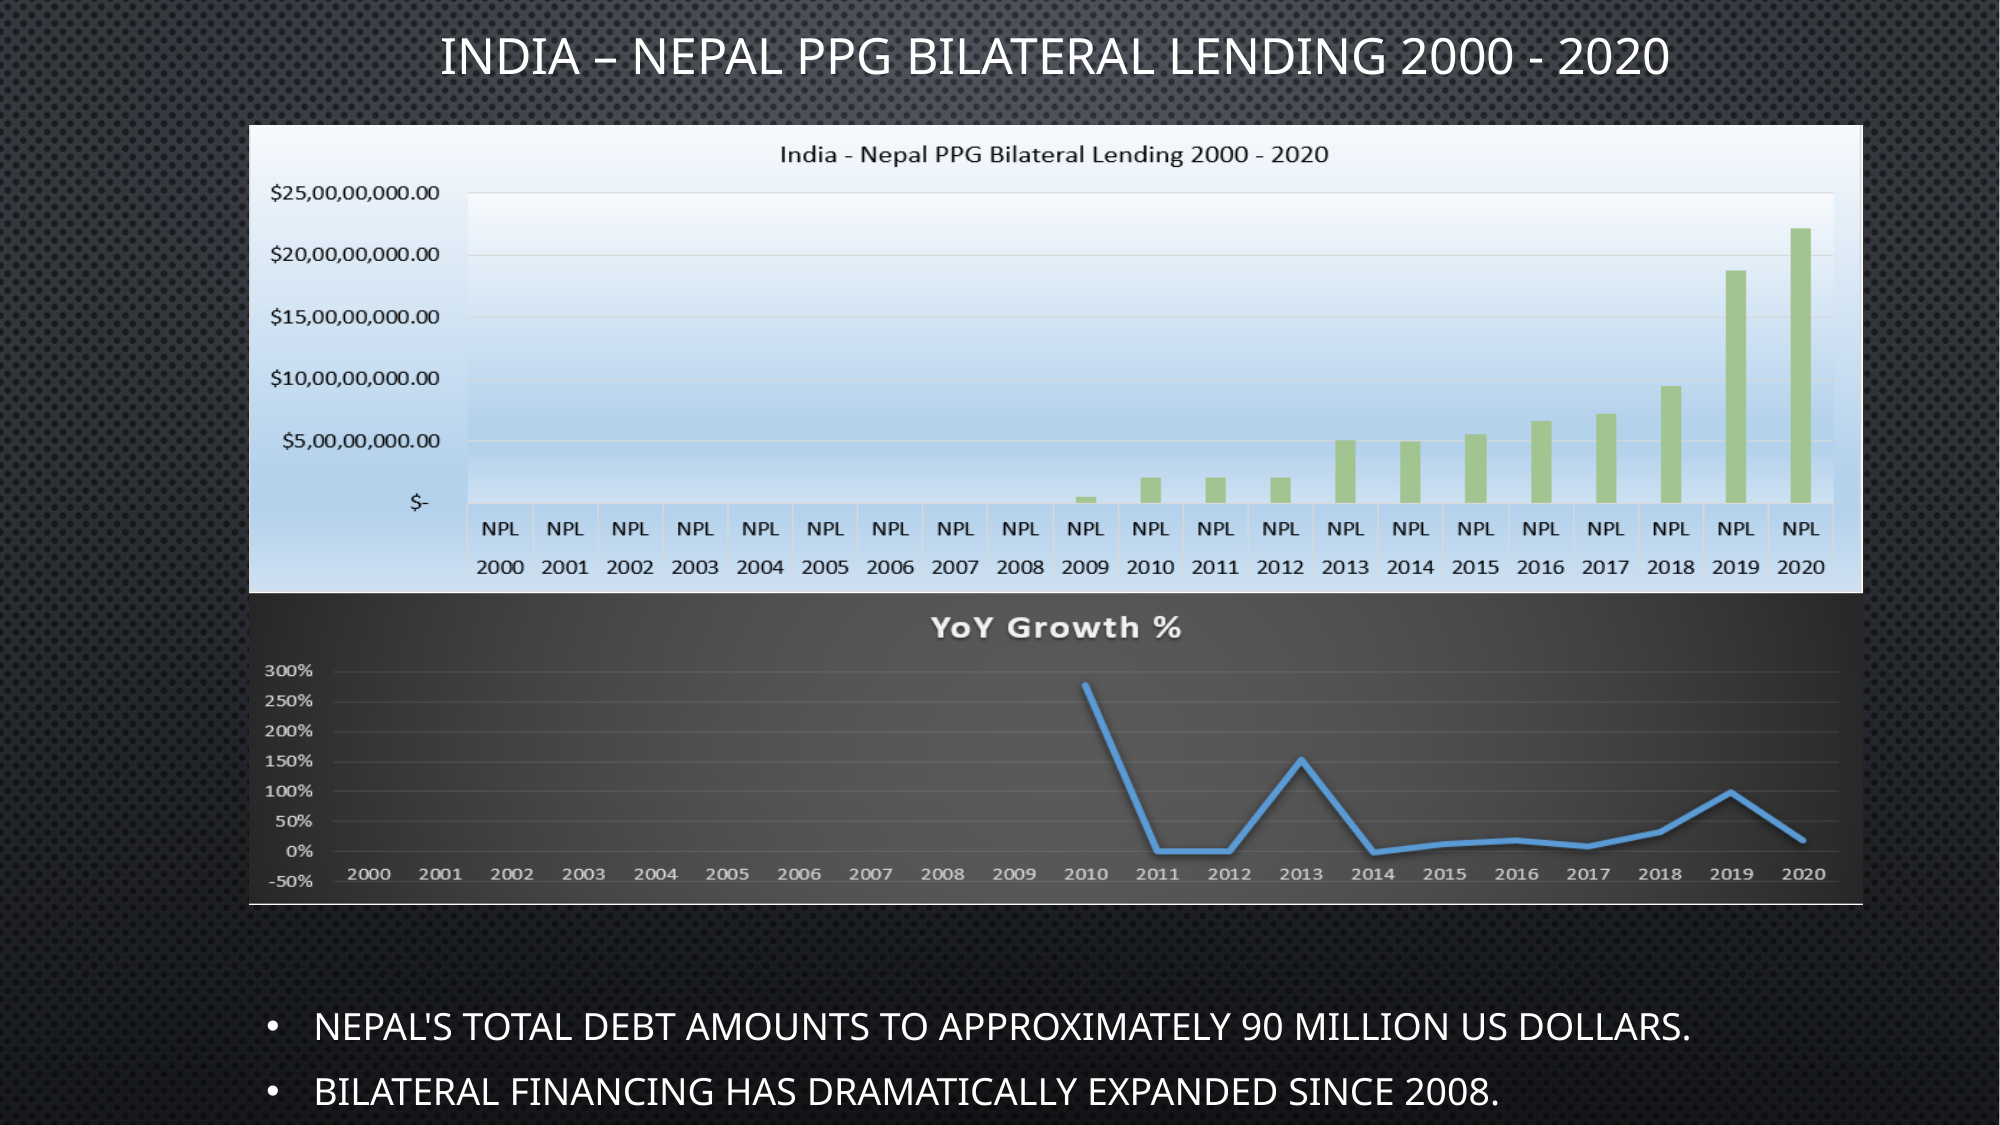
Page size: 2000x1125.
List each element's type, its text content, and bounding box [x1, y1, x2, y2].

picture [249, 125, 1863, 906]
title India – Nepal PPG Bilateral Lending 2000 - 2020 [249, 13, 1863, 96]
list Nepal's total debt amounts to approximately 90 million US dollars. Bilateral financing has dramatically expanded since 2008. [251, 995, 1864, 1125]
